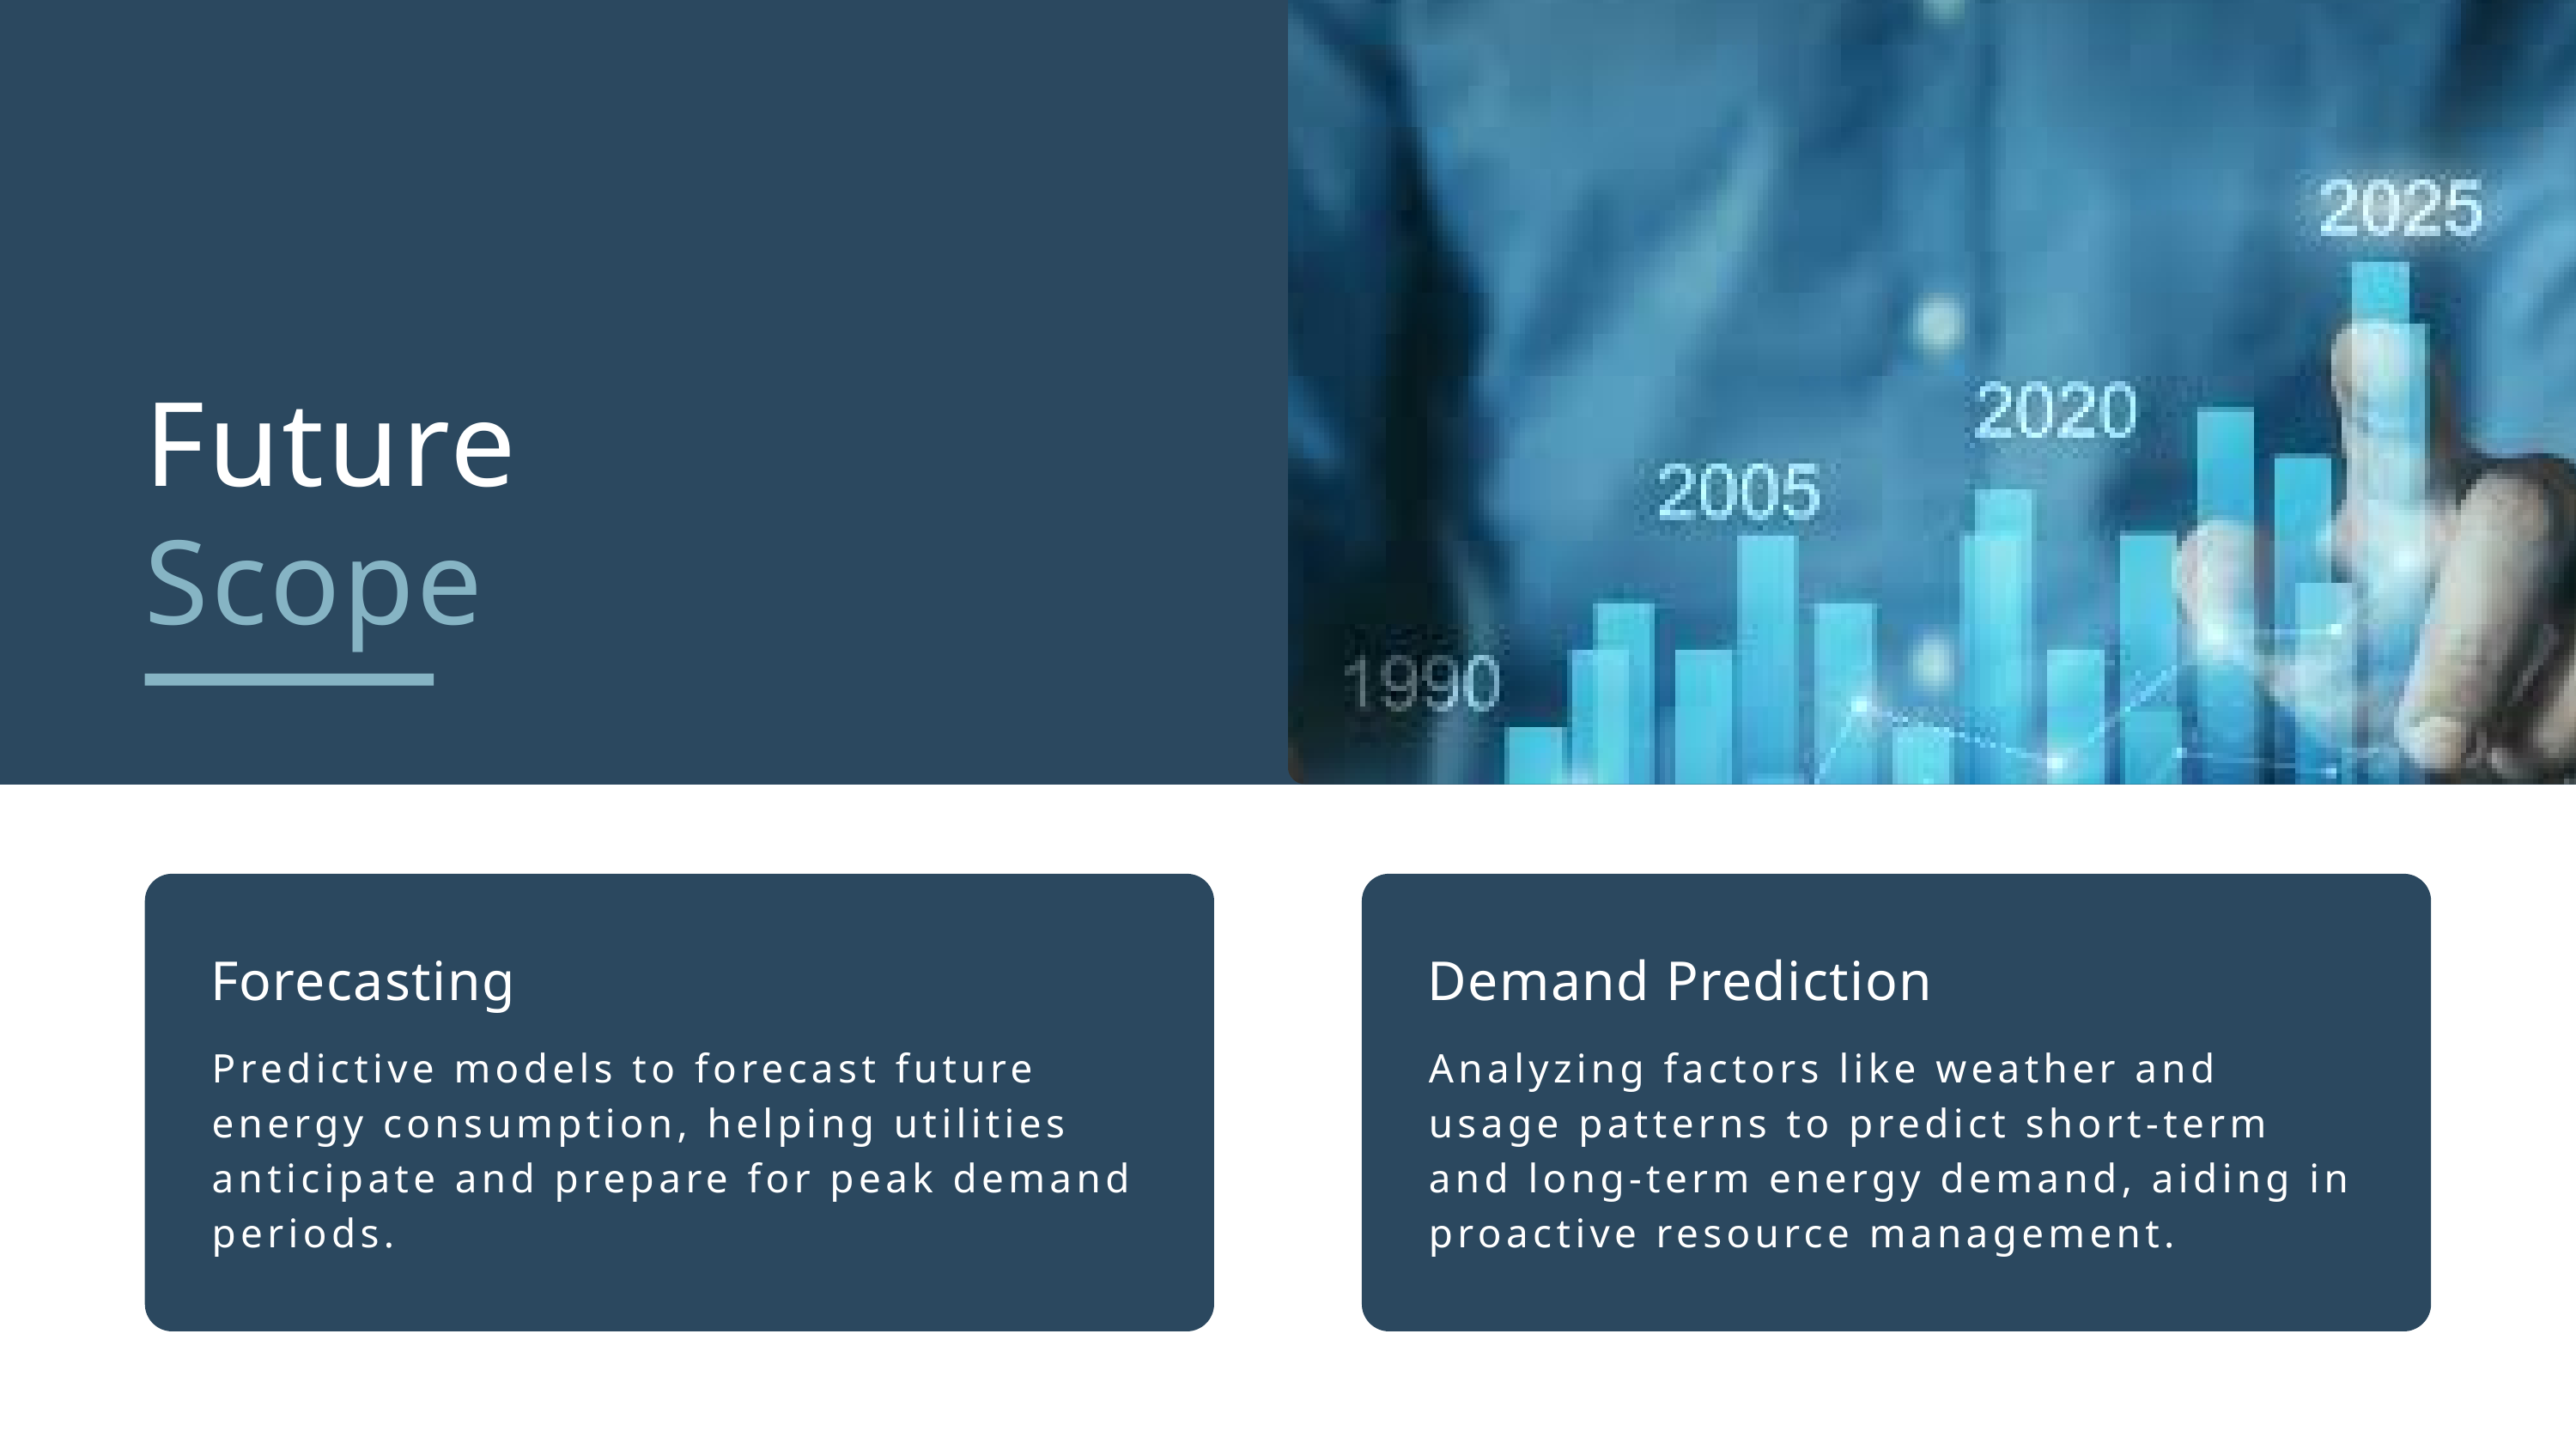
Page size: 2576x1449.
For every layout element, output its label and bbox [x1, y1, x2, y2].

text_box [144, 873, 1215, 1332]
text_box [1287, 0, 2576, 785]
text_box [1361, 873, 2432, 1332]
text_box [0, 0, 1284, 785]
